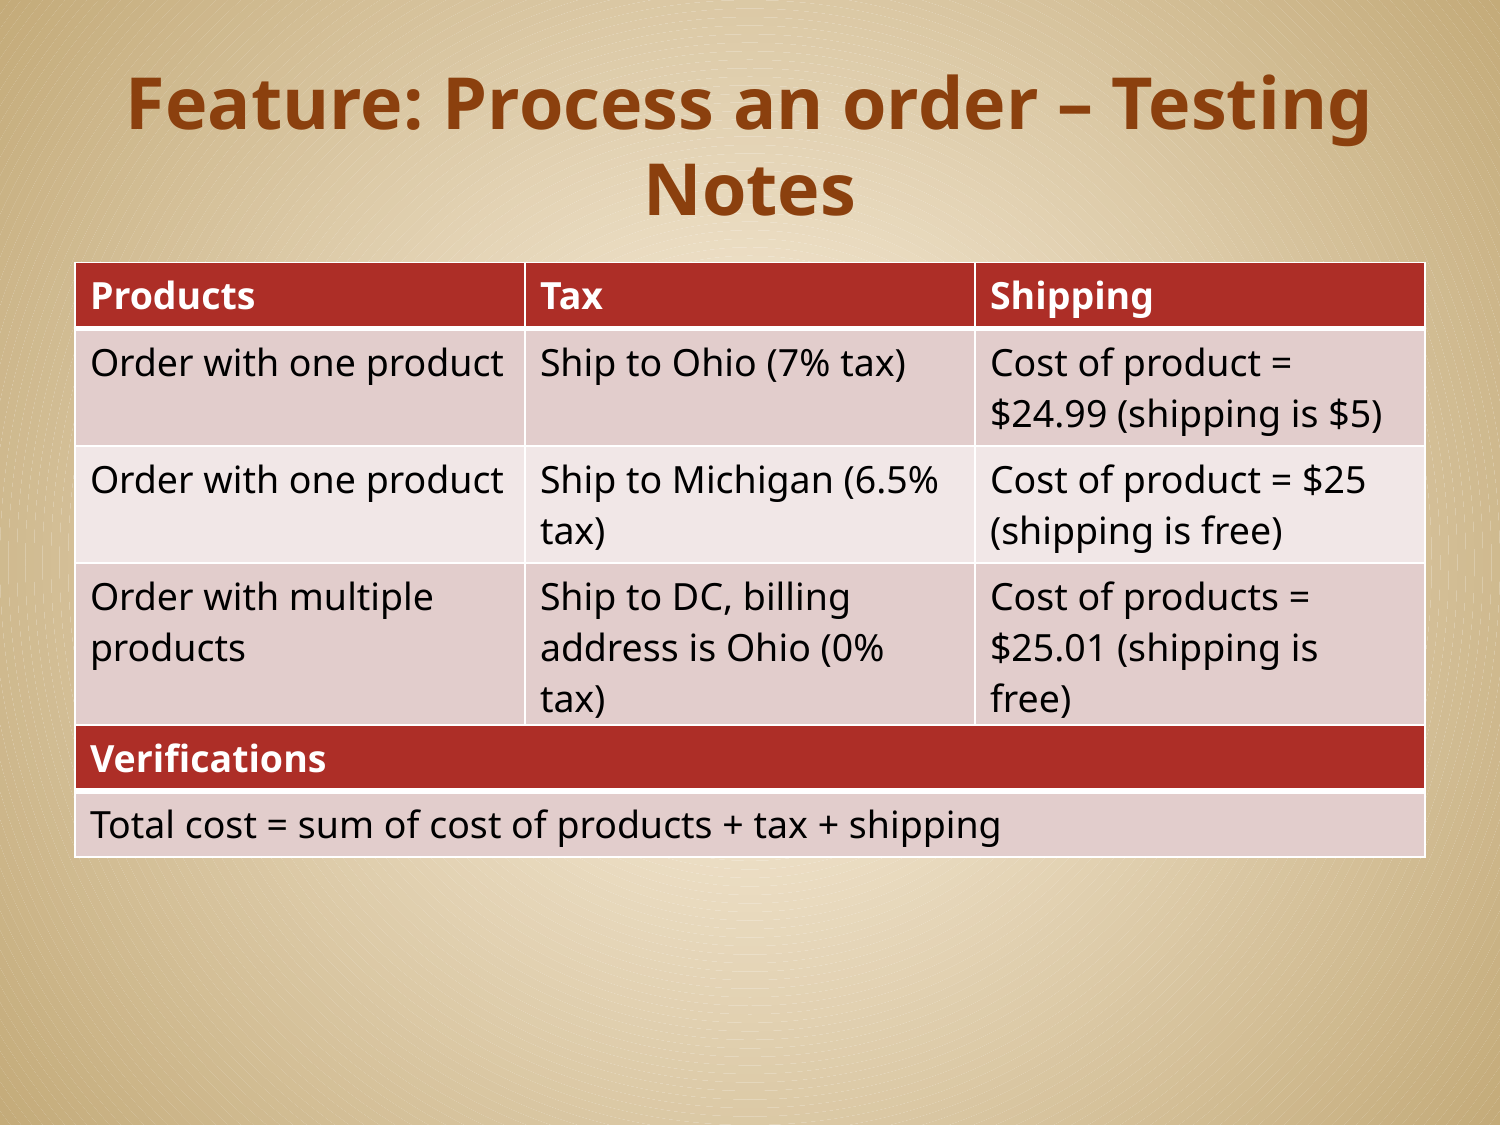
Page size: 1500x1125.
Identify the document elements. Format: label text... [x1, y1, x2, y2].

table_cell Cost of products = $25.01 (shipping is free) [976, 564, 1424, 724]
table_cell Ship to Michigan (6.5% tax) [526, 447, 974, 562]
table_header Verifications [76, 726, 1424, 788]
table_cell Cost of product = $25 (shipping is free) [976, 447, 1424, 562]
table_cell Order with one product [76, 447, 524, 562]
table_cell Order with multiple products [76, 564, 524, 724]
table_header Shipping [976, 263, 1424, 326]
table_header Products [76, 263, 524, 326]
title Feature: Process an order – Testing Notes [75, 50, 1425, 238]
table_header Tax [526, 263, 974, 326]
table_cell Ship to Ohio (7% tax) [526, 331, 974, 445]
table_cell Order with one product [76, 331, 524, 445]
table_cell Cost of product = $24.99 (shipping is $5) [976, 331, 1424, 445]
table_cell Ship to DC, billing address is Ohio (0% tax) [526, 564, 974, 724]
table_cell Total cost = sum of cost of products + tax + shipping [76, 794, 1424, 856]
